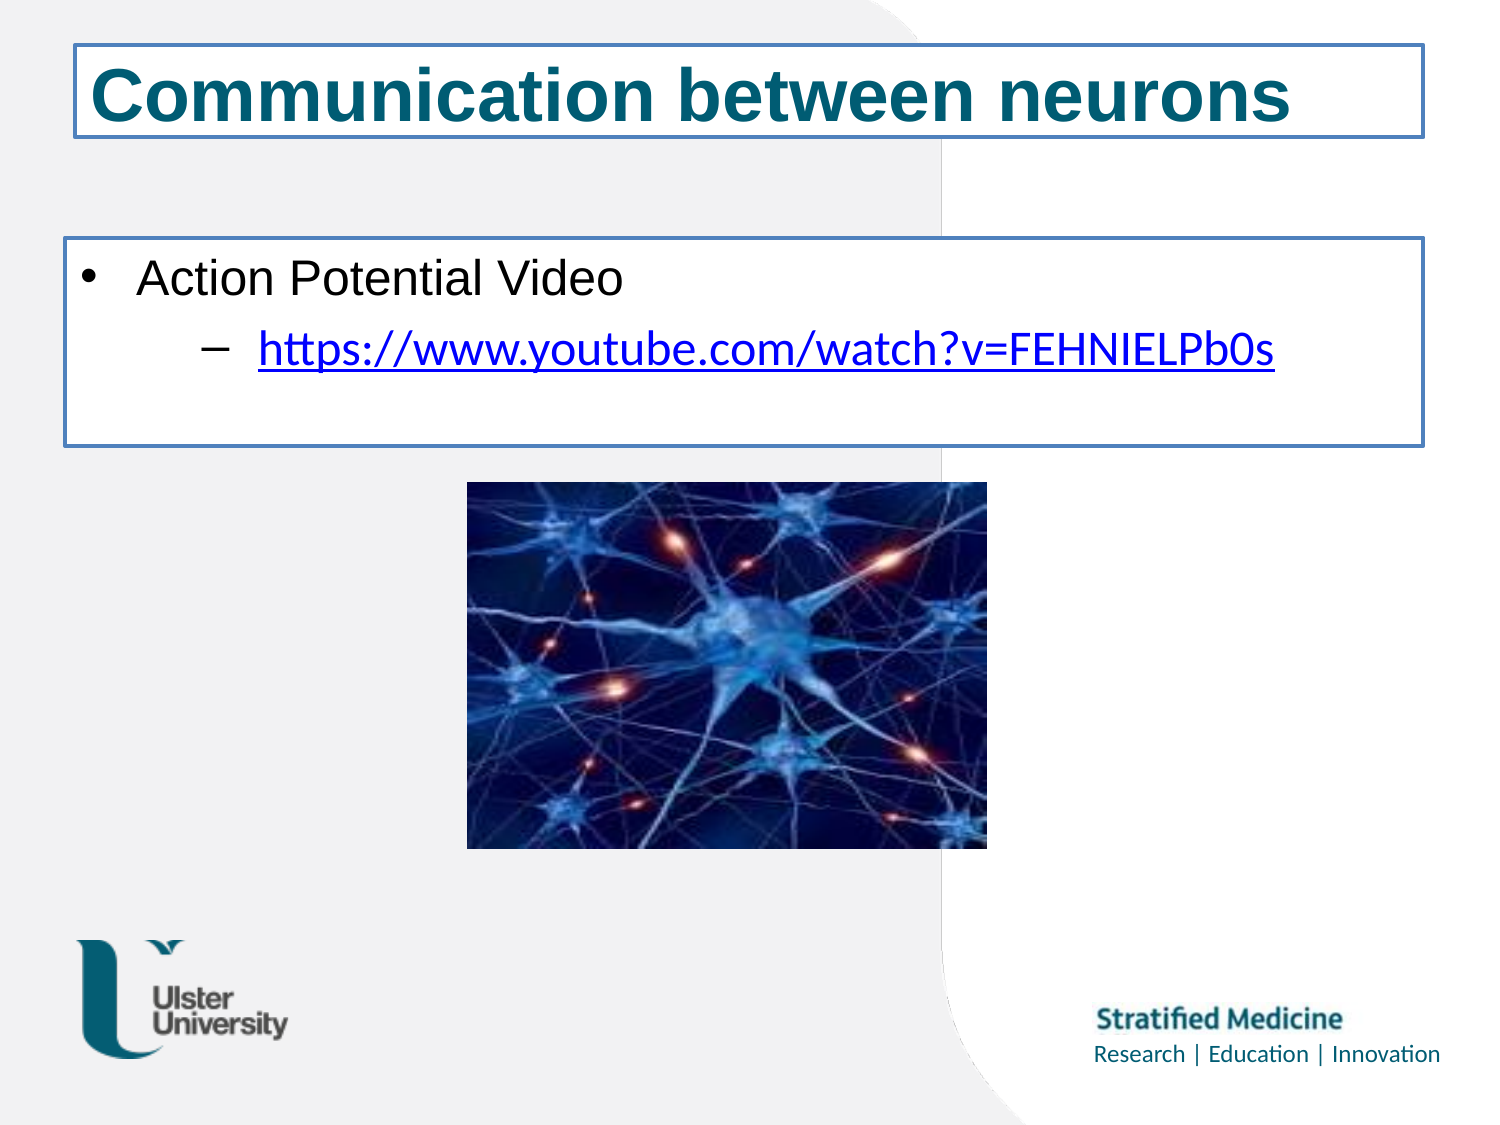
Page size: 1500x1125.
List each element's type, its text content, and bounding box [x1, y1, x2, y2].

title Communication between neurons [73, 43, 1425, 139]
picture [1092, 1002, 1365, 1035]
picture [0, 0, 1026, 1125]
list Action Potential Video https://www.youtube.com/watch?v=FEHNIELPb0s [63, 236, 1425, 448]
